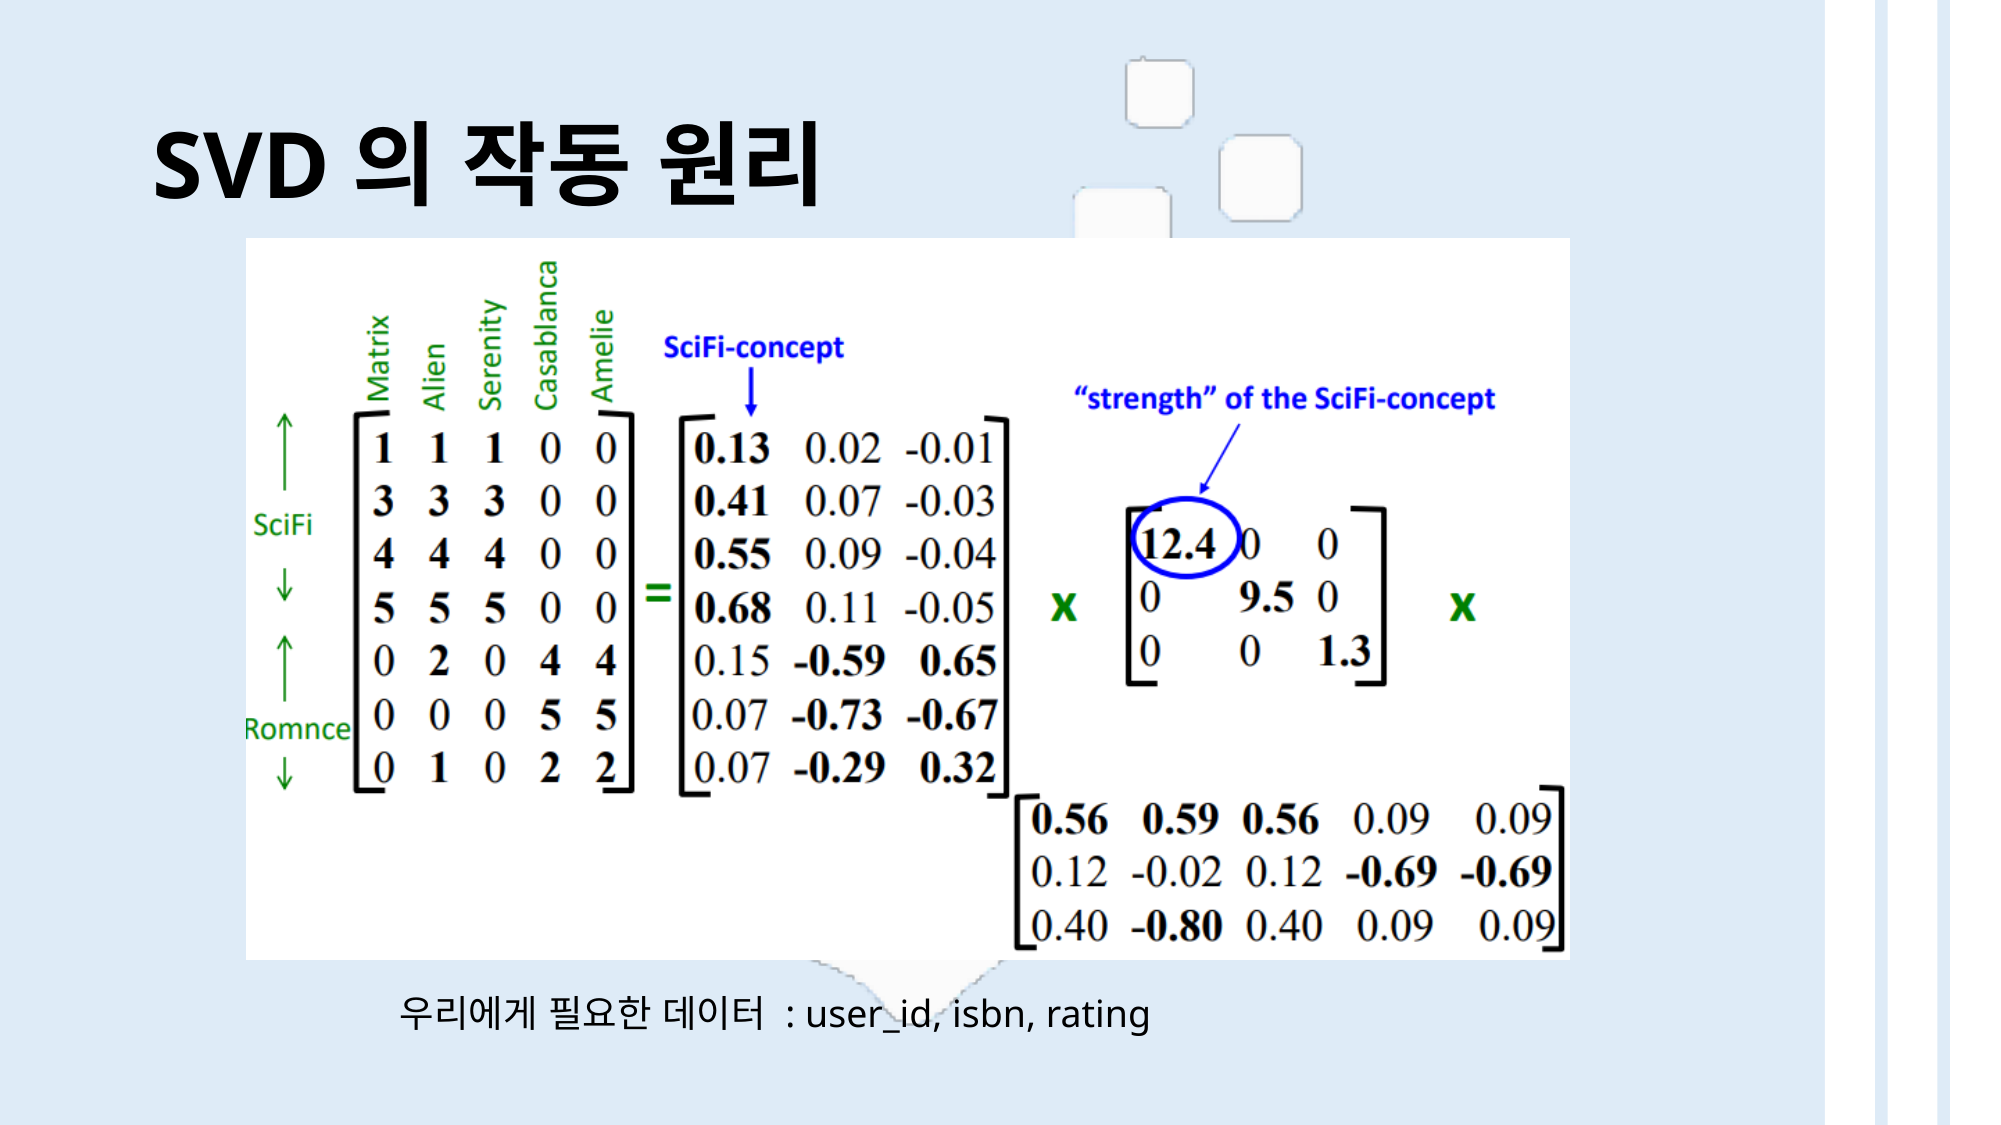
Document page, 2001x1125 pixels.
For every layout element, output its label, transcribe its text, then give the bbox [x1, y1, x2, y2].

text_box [369, 0, 2000, 1125]
title SVD의 작동 원리 [137, 59, 369, 278]
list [246, 238, 1570, 960]
